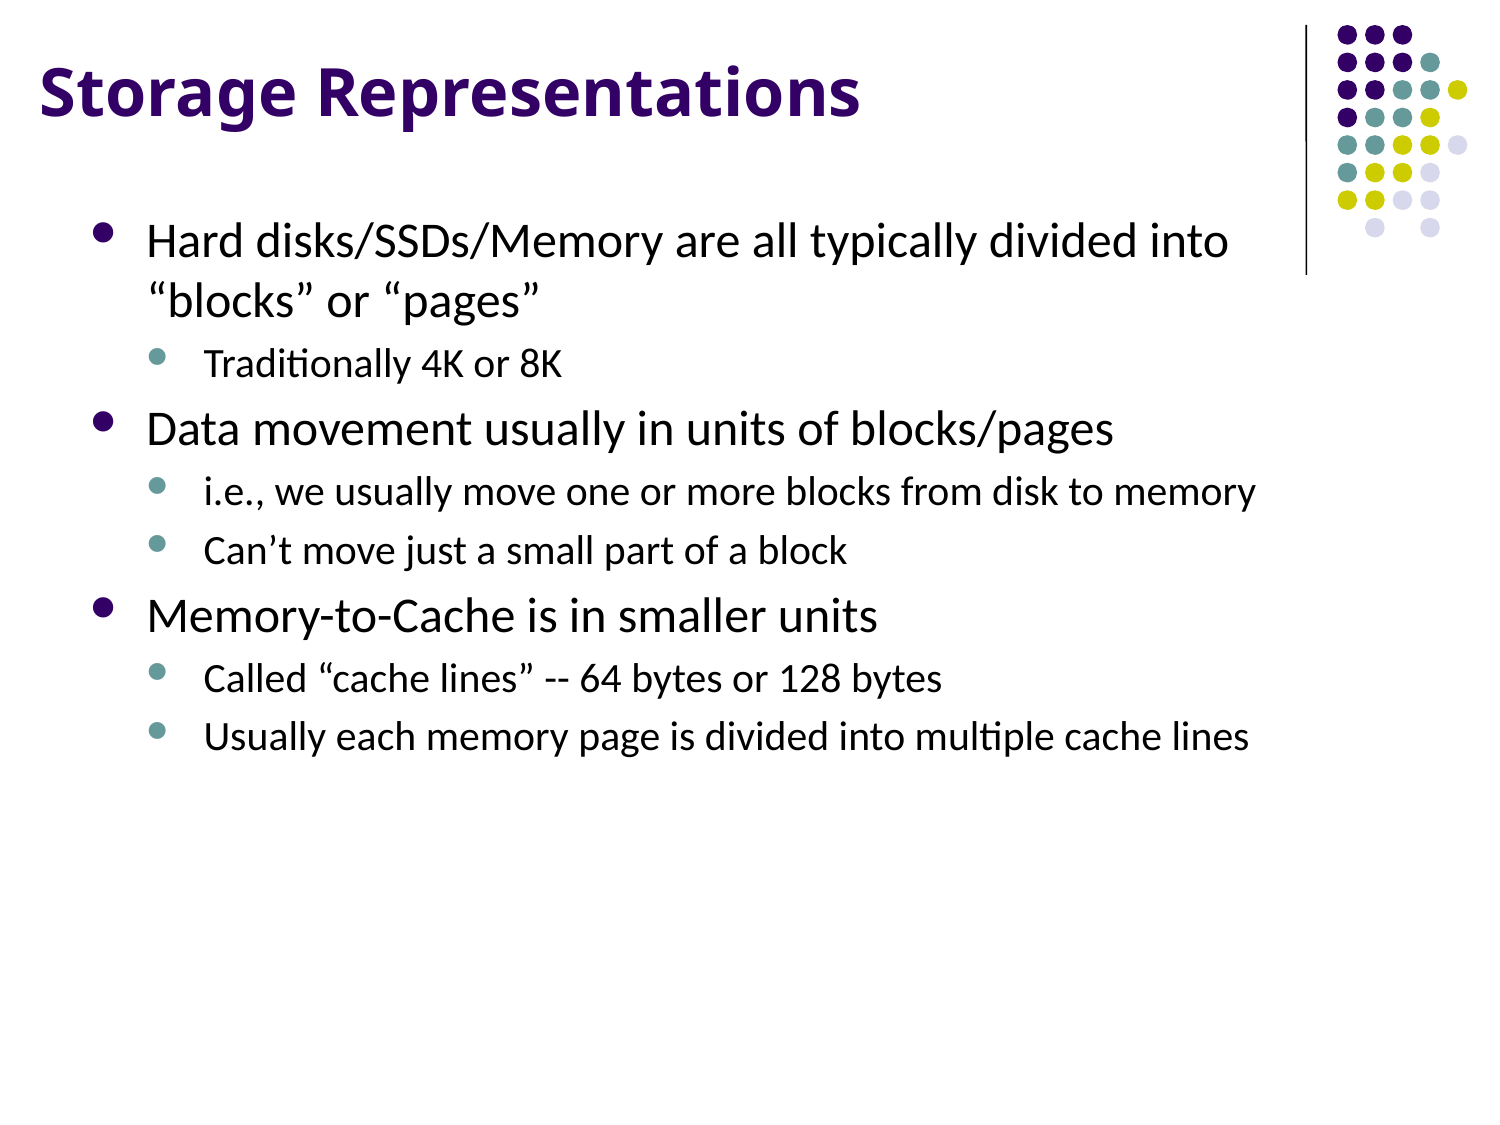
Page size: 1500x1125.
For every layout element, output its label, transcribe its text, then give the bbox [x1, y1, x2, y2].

list Hard disks/SSDs/Memory are all typically divided into “blocks” or “pages” Traditionally 4K or 8K Data movement usually in units of blocks/pages i.e., we usually move one or more blocks from disk to memory Can’t move just a small part of a block Memory-to-Cache is in smaller units Called “cache lines” -- 64 bytes or 128 bytes Usually each memory page is divided into multiple cache lines [74, 199, 1426, 1038]
title Storage Representations [24, 19, 1351, 138]
